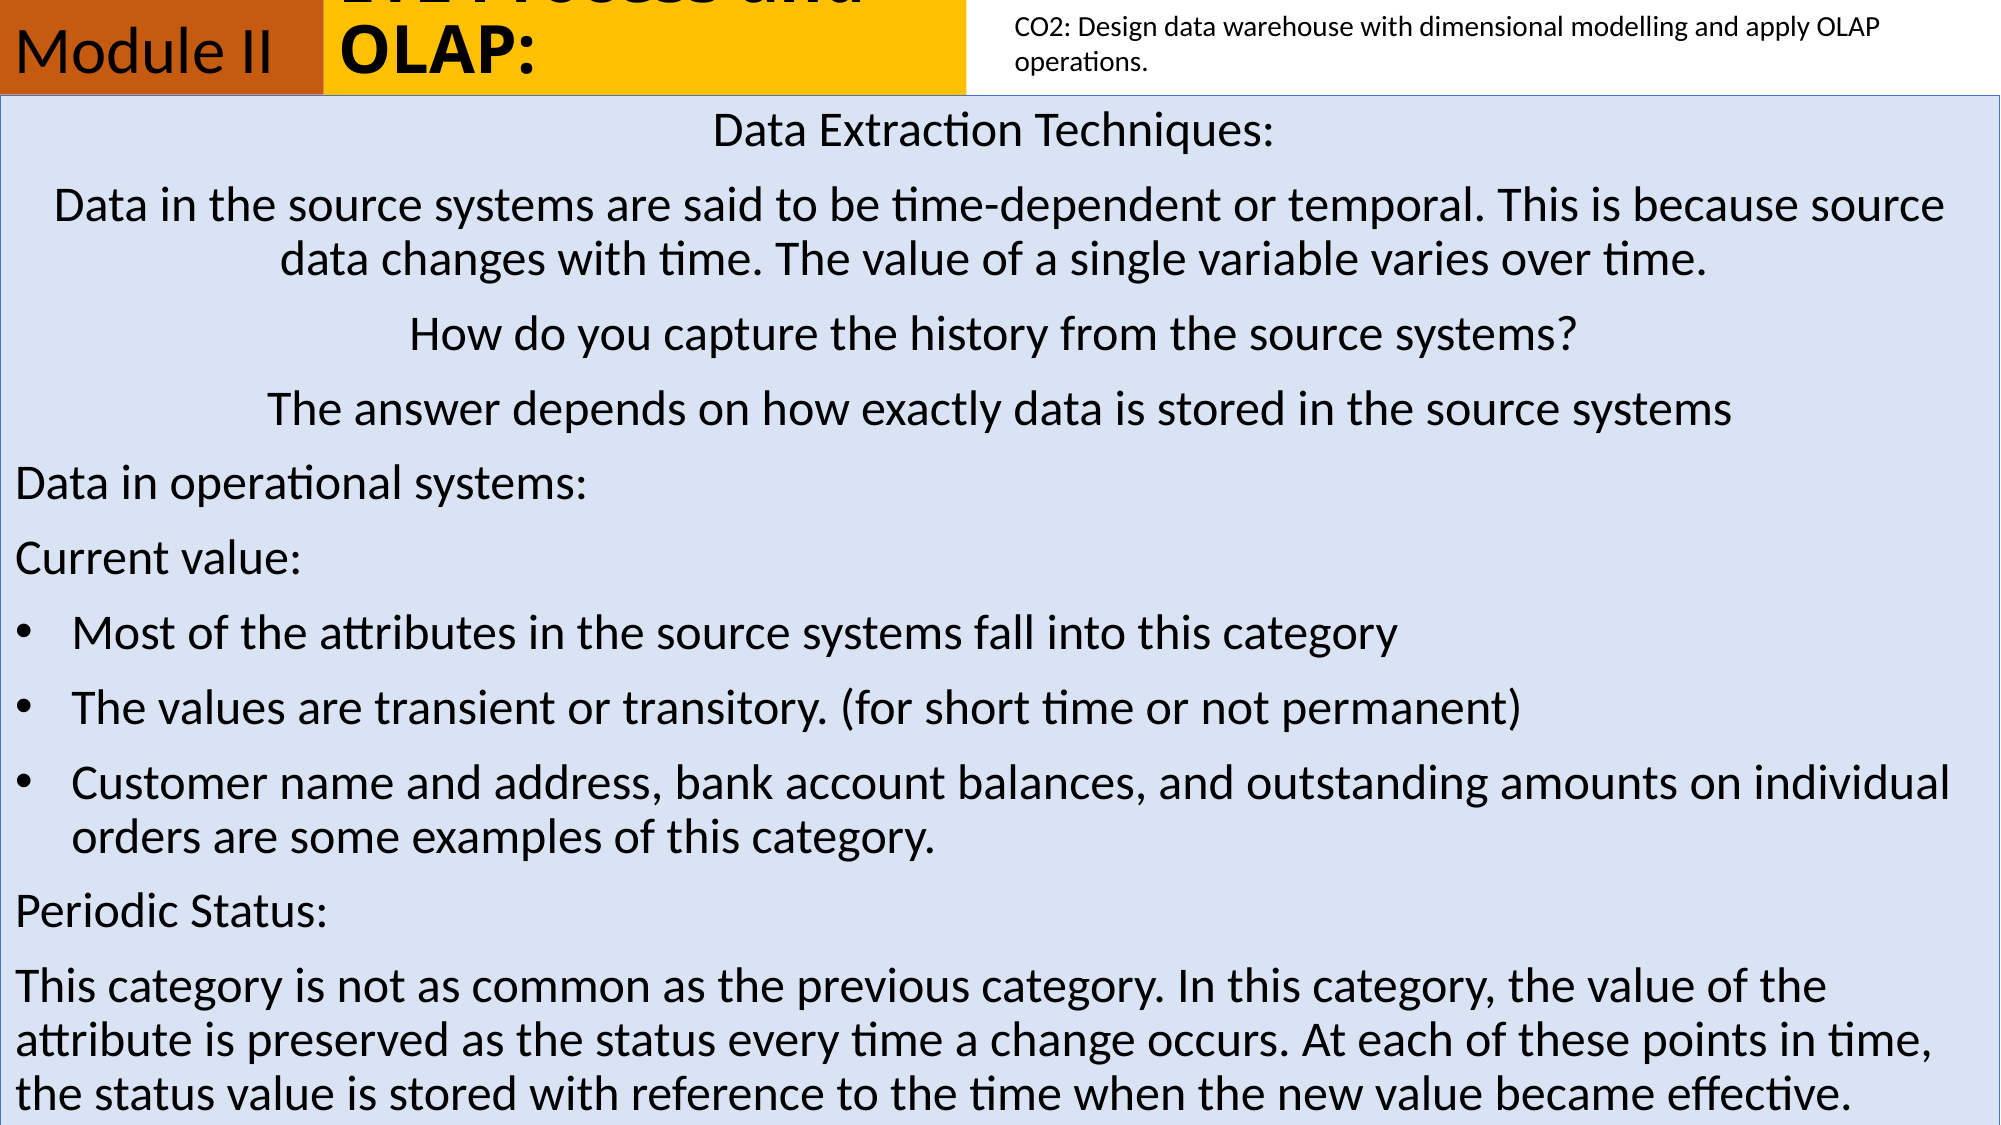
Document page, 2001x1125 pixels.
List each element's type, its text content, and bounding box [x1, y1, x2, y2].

title ETL Process and OLAP: [324, 0, 967, 95]
subtitle Data Extraction Techniques: Data in the source systems are said to be time-dependent or temporal. This is because source data changes with time. The value of a single variable varies over time. How do you capture the history from the source systems? The answer depends on how exactly data is stored in the source systems Data in operational systems: Current value: Most of the attributes in the source systems fall into this category The values are transient or transitory. (for short time or not permanent) Customer name and address, bank account balances, and outstanding amounts on individual orders are some examples of this category. Periodic Status: This category is not as common as the previous category. In this category, the value of the attribute is preserved as the status every time a change occurs. At each of these points in time, the status value is stored with reference to the time when the new value became effective. [0, 95, 2000, 1125]
text_box CO2: Design data warehouse with dimensional modelling and apply OLAP operations. [999, 0, 2000, 120]
text_box Module II [0, 0, 324, 95]
